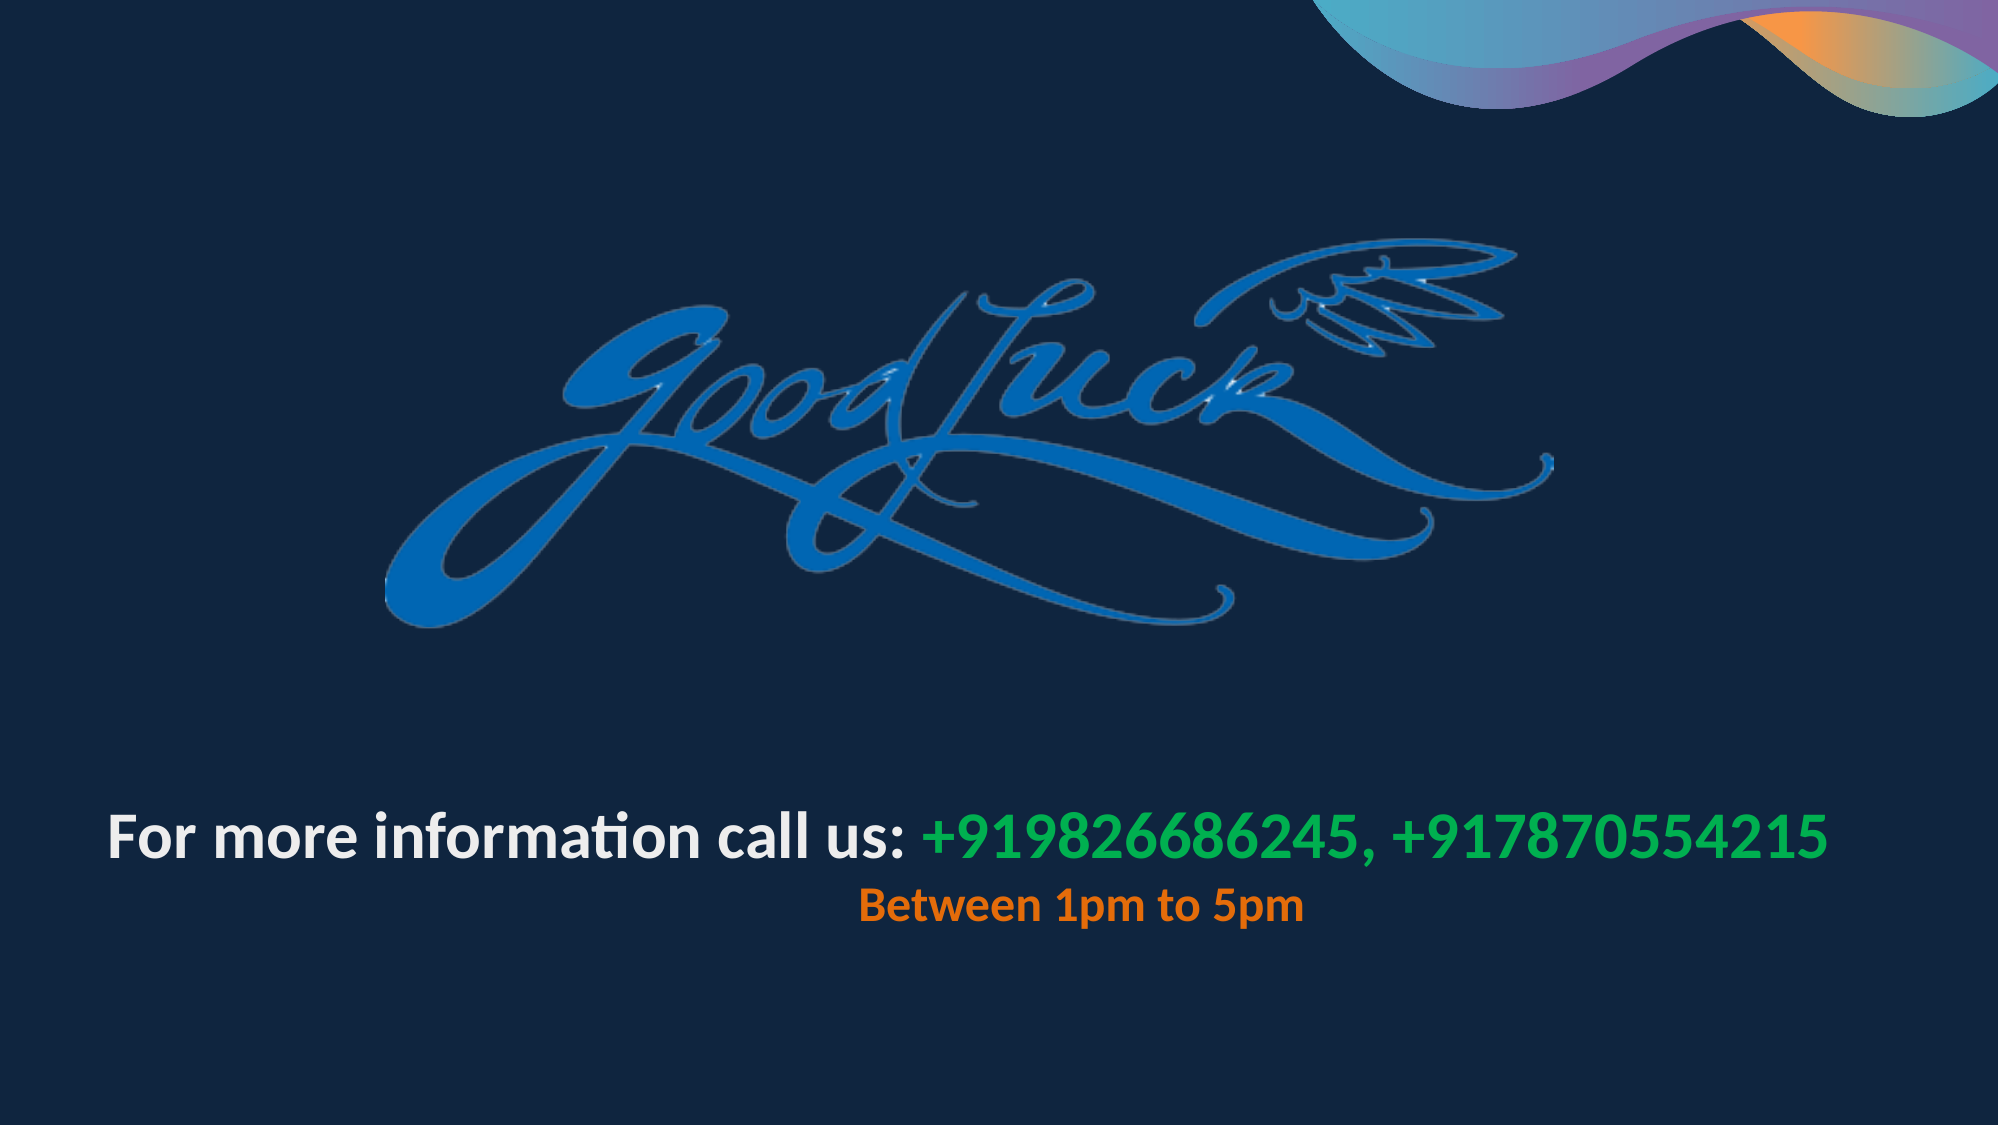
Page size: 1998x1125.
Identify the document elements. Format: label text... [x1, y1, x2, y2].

picture [385, 143, 1554, 733]
text_box For more information call us: +919826686245, +917870554215 Between 1pm to 5pm [93, 784, 1998, 939]
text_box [1311, 0, 1998, 118]
